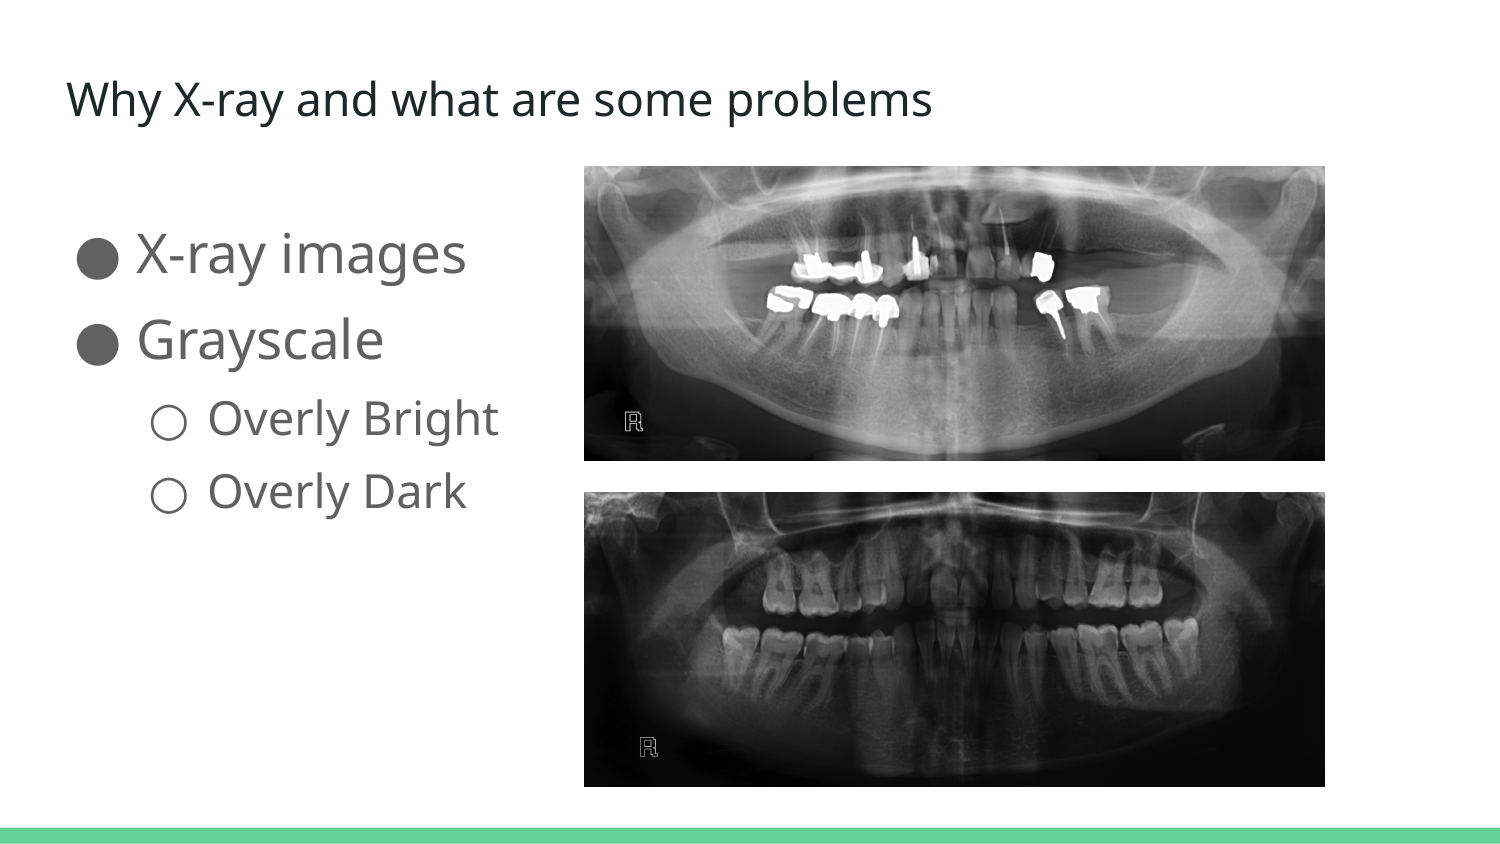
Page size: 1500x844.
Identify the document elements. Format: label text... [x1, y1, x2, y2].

picture [584, 492, 1325, 787]
list X-ray images Grayscale Overly Bright Overly Dark [51, 189, 565, 539]
picture [584, 166, 1325, 461]
title Why X-ray and what are some problems [51, 51, 1449, 146]
